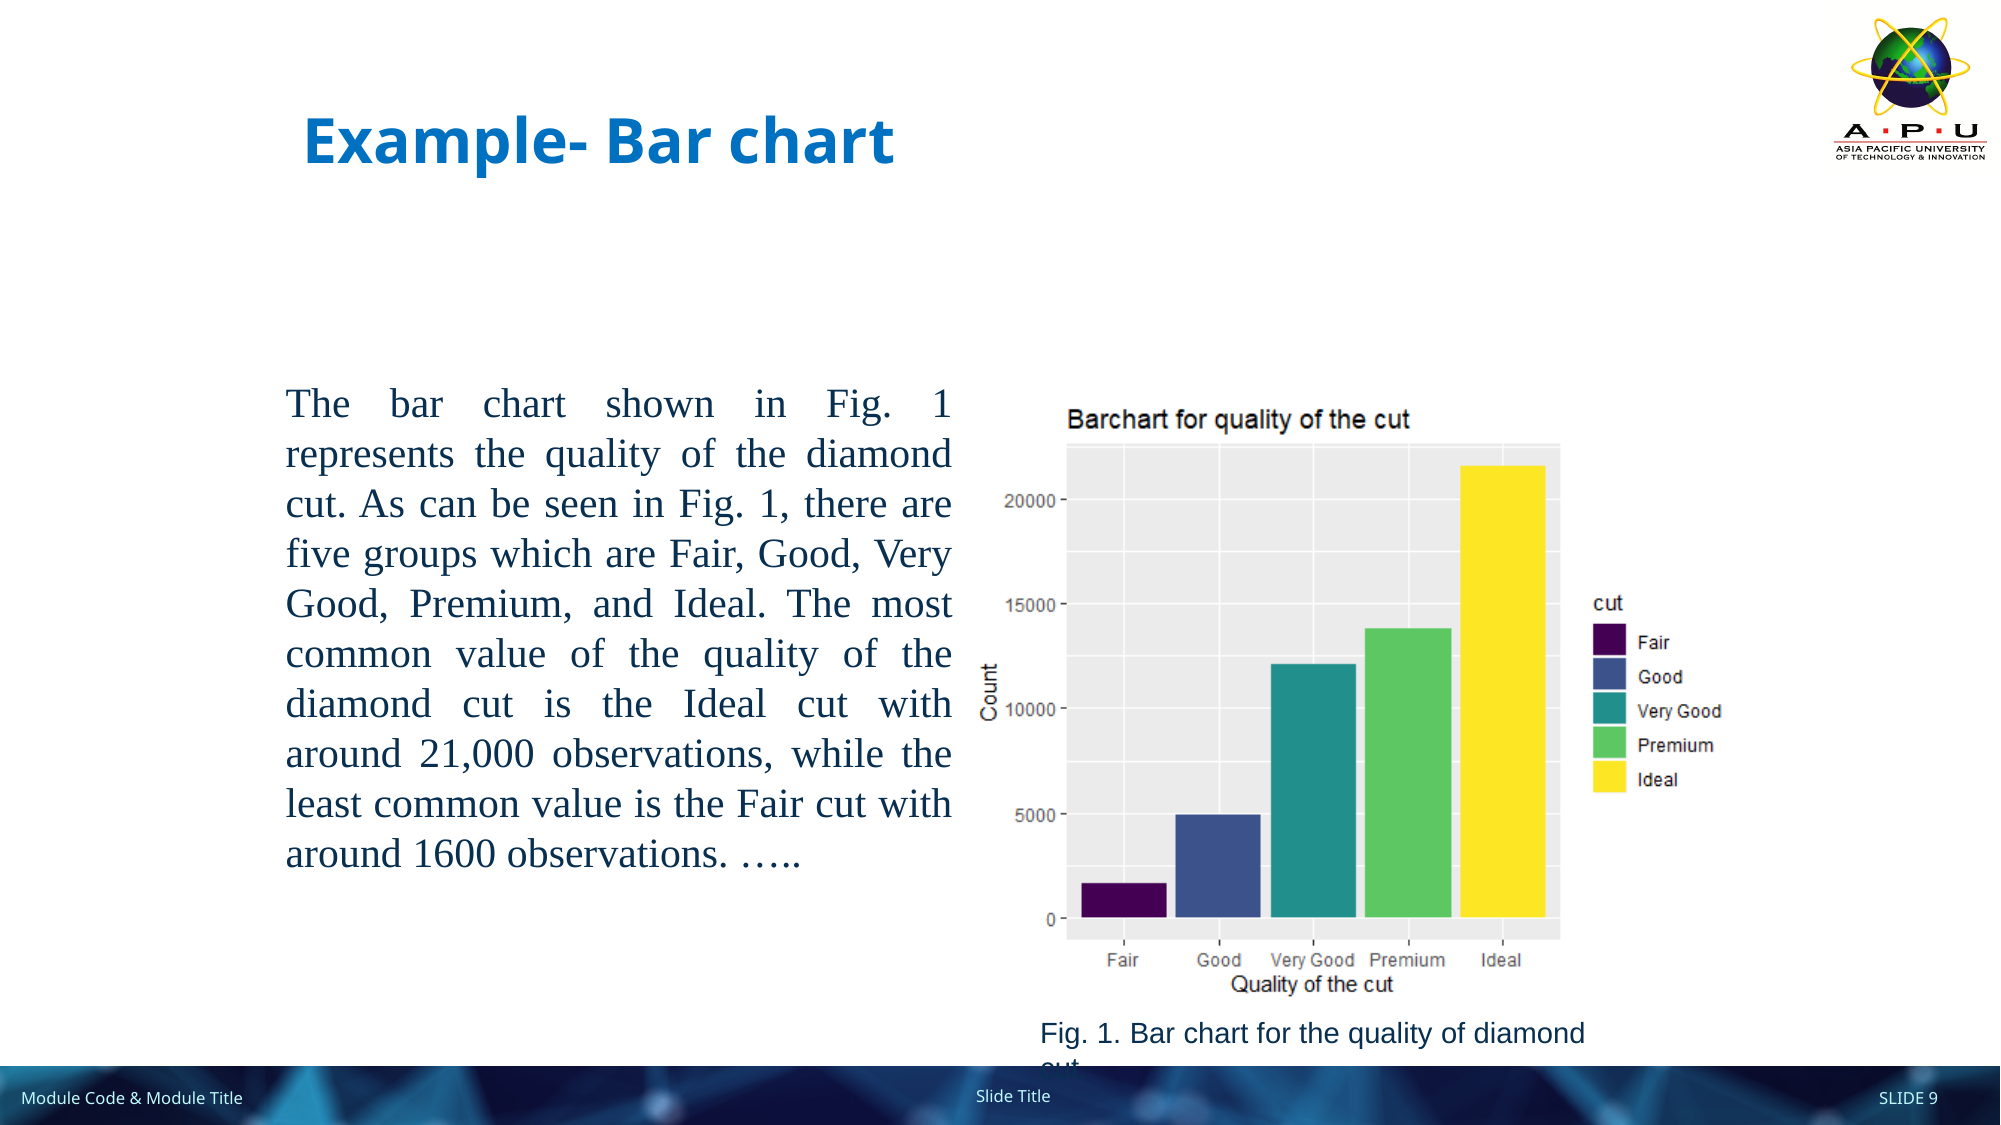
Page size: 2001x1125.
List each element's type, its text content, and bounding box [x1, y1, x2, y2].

picture [967, 396, 1744, 1007]
picture [0, 1066, 2000, 1125]
picture [1822, 0, 2000, 178]
title Example- Bar chart [287, 45, 1485, 233]
text_box Fig. 1. Bar chart for the quality of diamond cut. [1025, 1016, 1653, 1092]
text_box The bar chart shown in Fig. 1 represents the quality of the diamond cut. As can be seen in Fig. 1, there are five groups which are Fair, Good, Very Good, Premium, and Ideal. The most common value of the quality of the diamond cut is the Ideal cut with around 21,000 observations, while the least common value is the Fair cut with around 1600 observations. ….. [270, 368, 968, 884]
